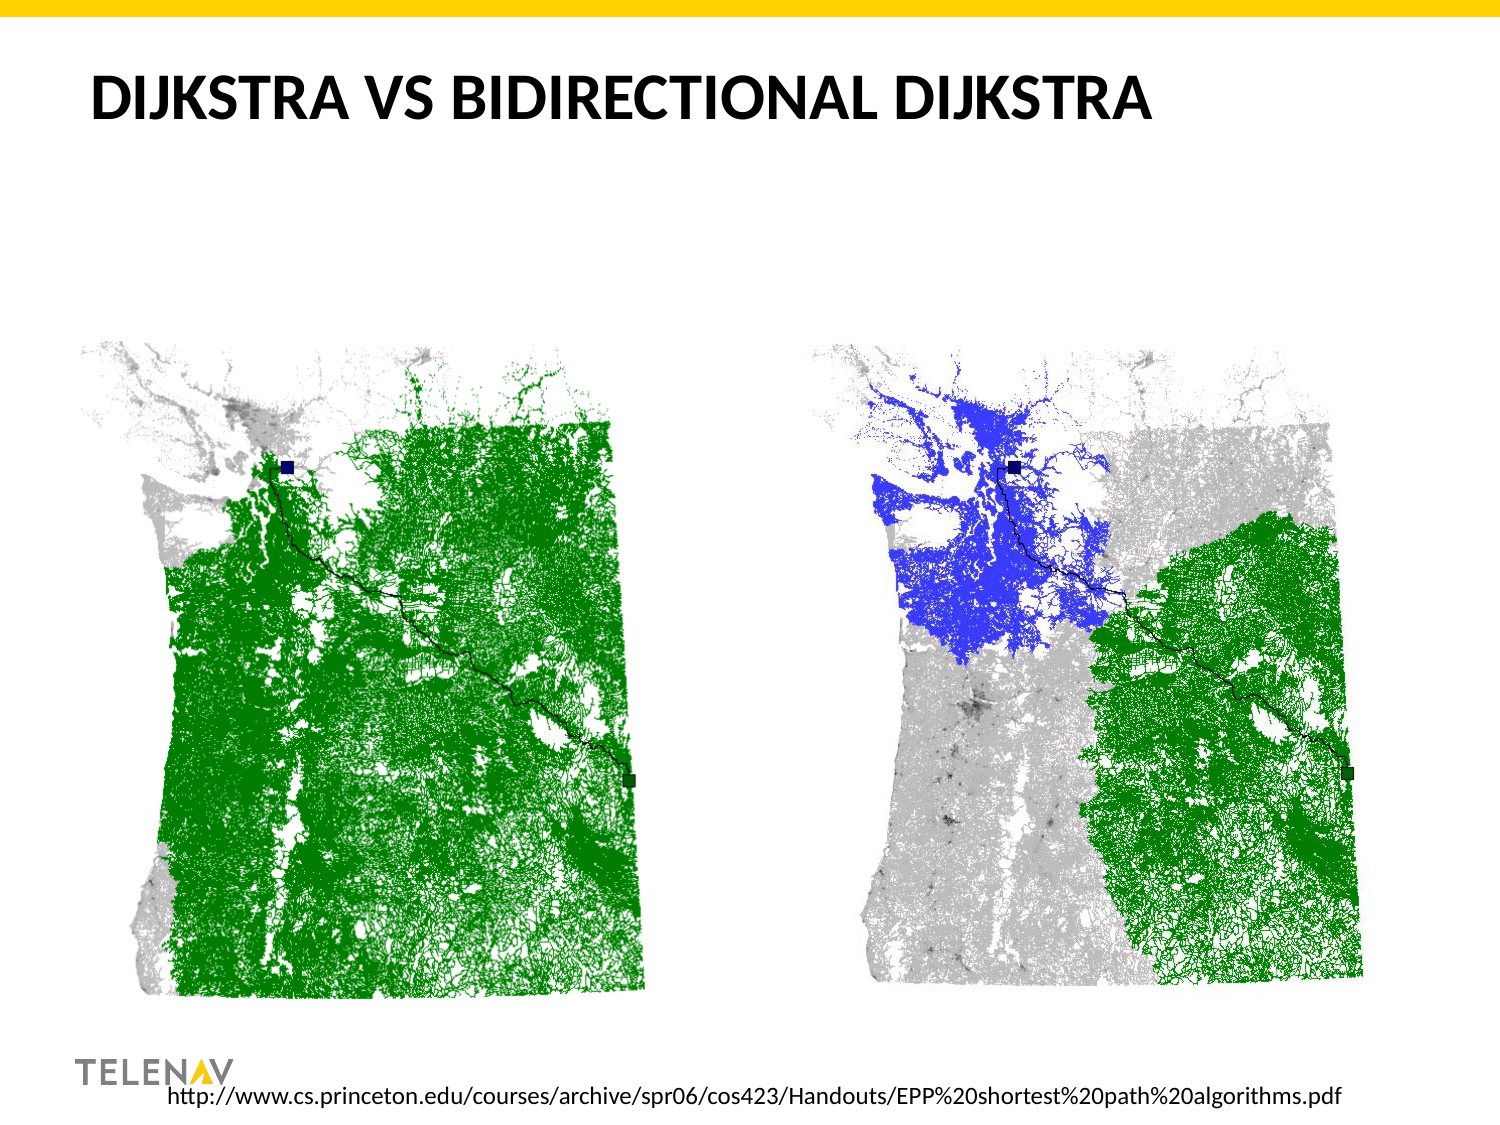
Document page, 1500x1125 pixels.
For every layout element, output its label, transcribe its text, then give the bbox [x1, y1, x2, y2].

text_box http://www.cs.princeton.edu/courses/archive/spr06/cos423/Handouts/EPP%20shortest%20path%20algorithms.pdf [64, 1072, 1447, 1117]
picture [75, 1059, 233, 1072]
picture [773, 336, 1403, 1012]
title Dijkstra vs Bidirectional Dijkstra [75, 45, 1486, 146]
picture [40, 325, 686, 1012]
